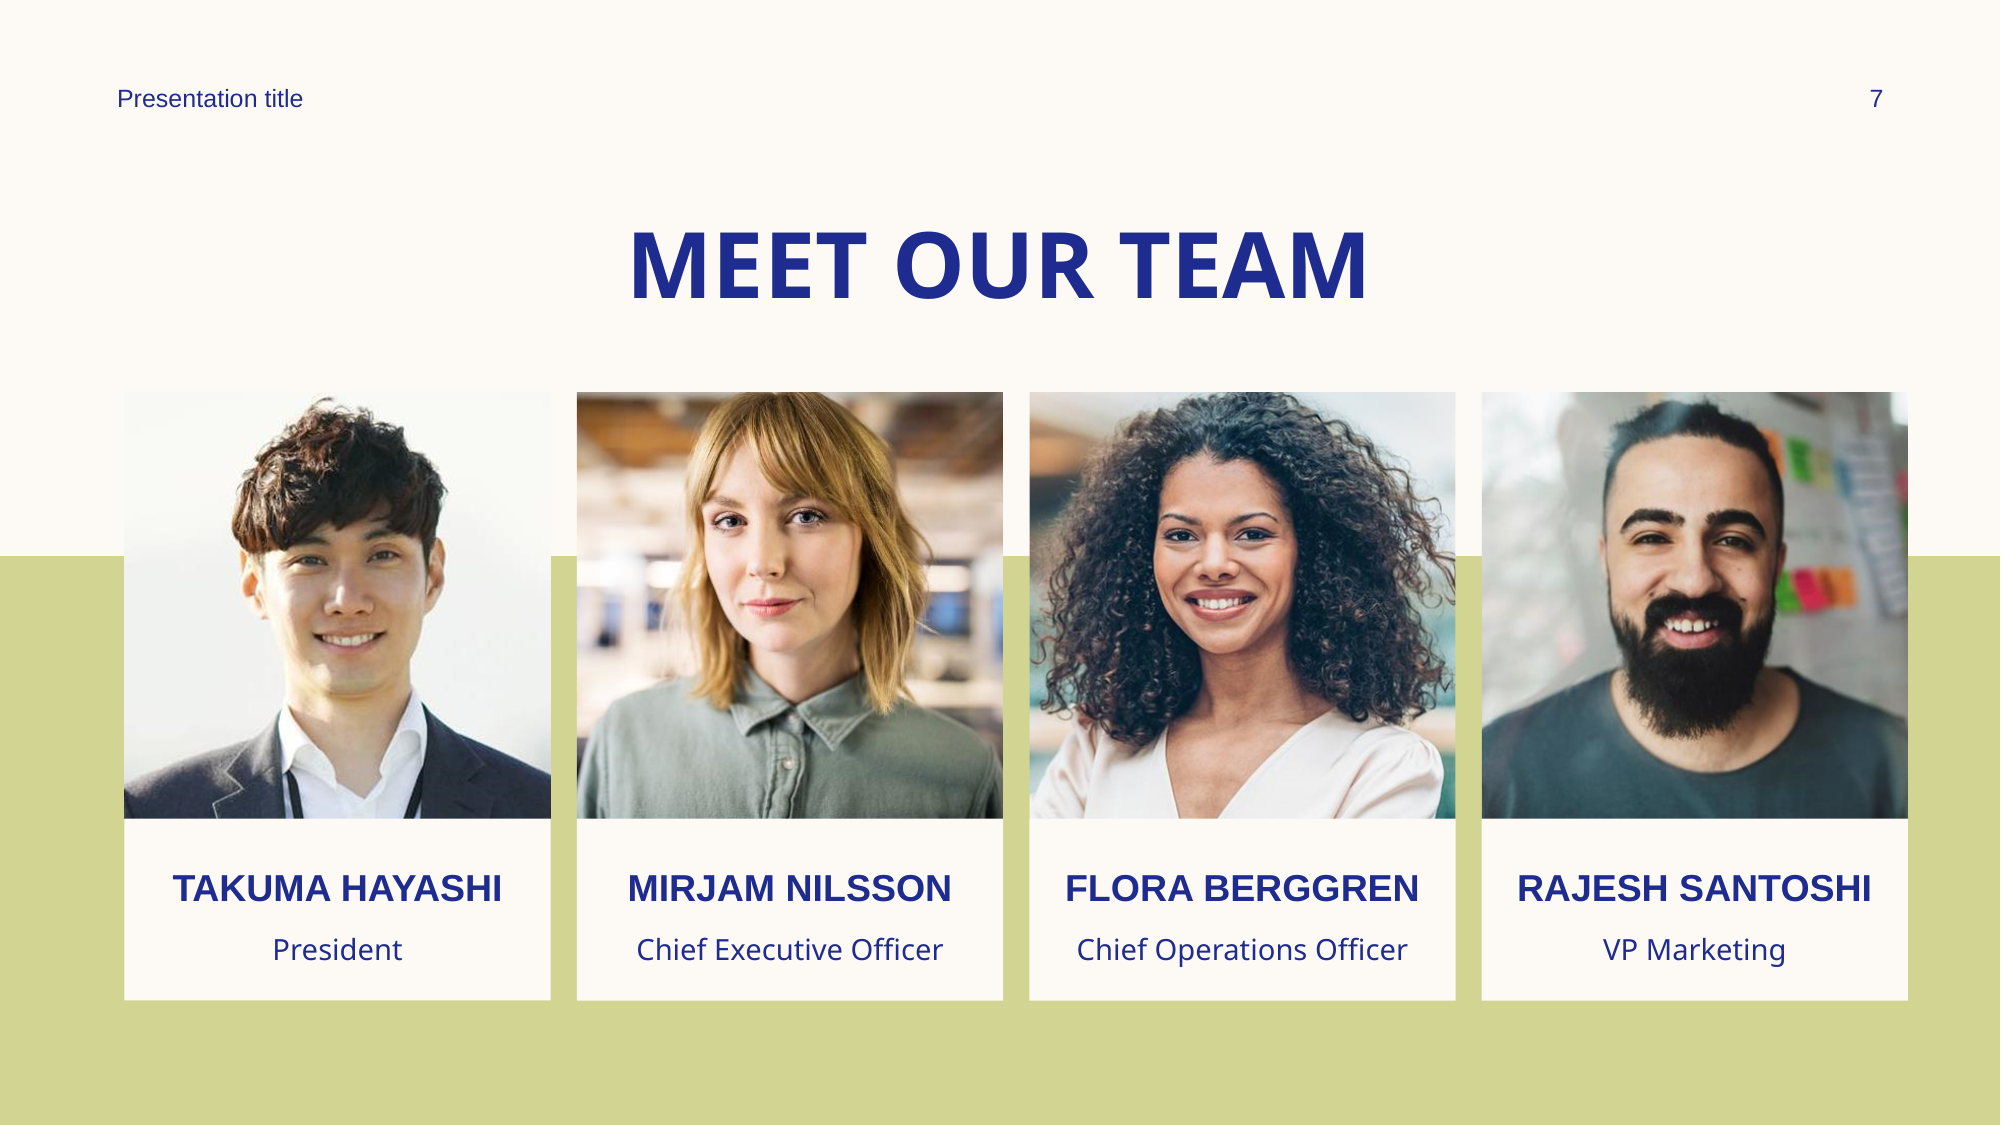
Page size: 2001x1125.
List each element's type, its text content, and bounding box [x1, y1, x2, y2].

picture [576, 392, 1003, 819]
slide_number 7 [1795, 75, 1958, 120]
list TAKUMA HAYASHI [124, 819, 551, 1001]
list Chief Executive Officer [602, 918, 978, 979]
list President [150, 918, 525, 979]
picture [1481, 392, 1908, 819]
title MEET OUR TEAM [124, 199, 1875, 326]
list MIRJAM NILSSON [576, 818, 1004, 1001]
picture [1029, 392, 1456, 819]
list RAJESH SANTOSHI​ [1481, 819, 1908, 1001]
list VP Marketing [1507, 918, 1883, 979]
footer Presentation title [101, 75, 627, 120]
list Chief Operations Officer [1055, 918, 1430, 979]
picture [124, 392, 551, 819]
list FLORA BERGGREN​ [1029, 819, 1456, 1001]
